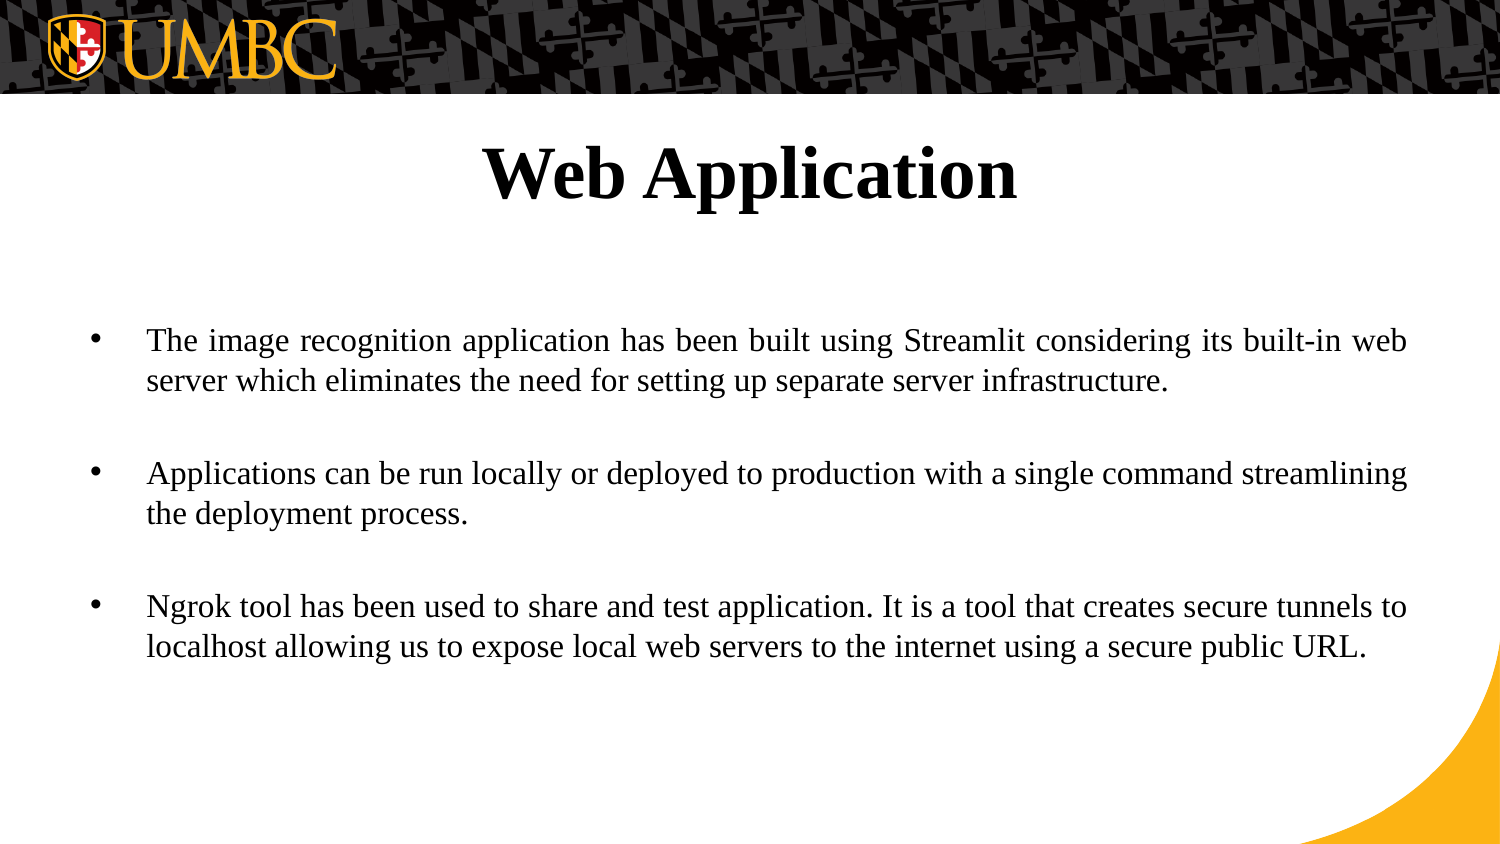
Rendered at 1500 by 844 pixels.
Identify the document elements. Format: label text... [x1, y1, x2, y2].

list The image recognition application has been built using Streamlit considering its built-in web server which eliminates the need for setting up separate server infrastructure. Applications can be run locally or deployed to production with a single command streamlining the deployment process. Ngrok tool has been used to share and test application. It is a tool that creates secure tunnels to localhost allowing us to expose local web servers to the internet using a secure public URL. [75, 264, 1425, 754]
title Web Application [75, 115, 1425, 221]
picture [1299, 639, 1500, 844]
picture [0, 0, 1500, 94]
